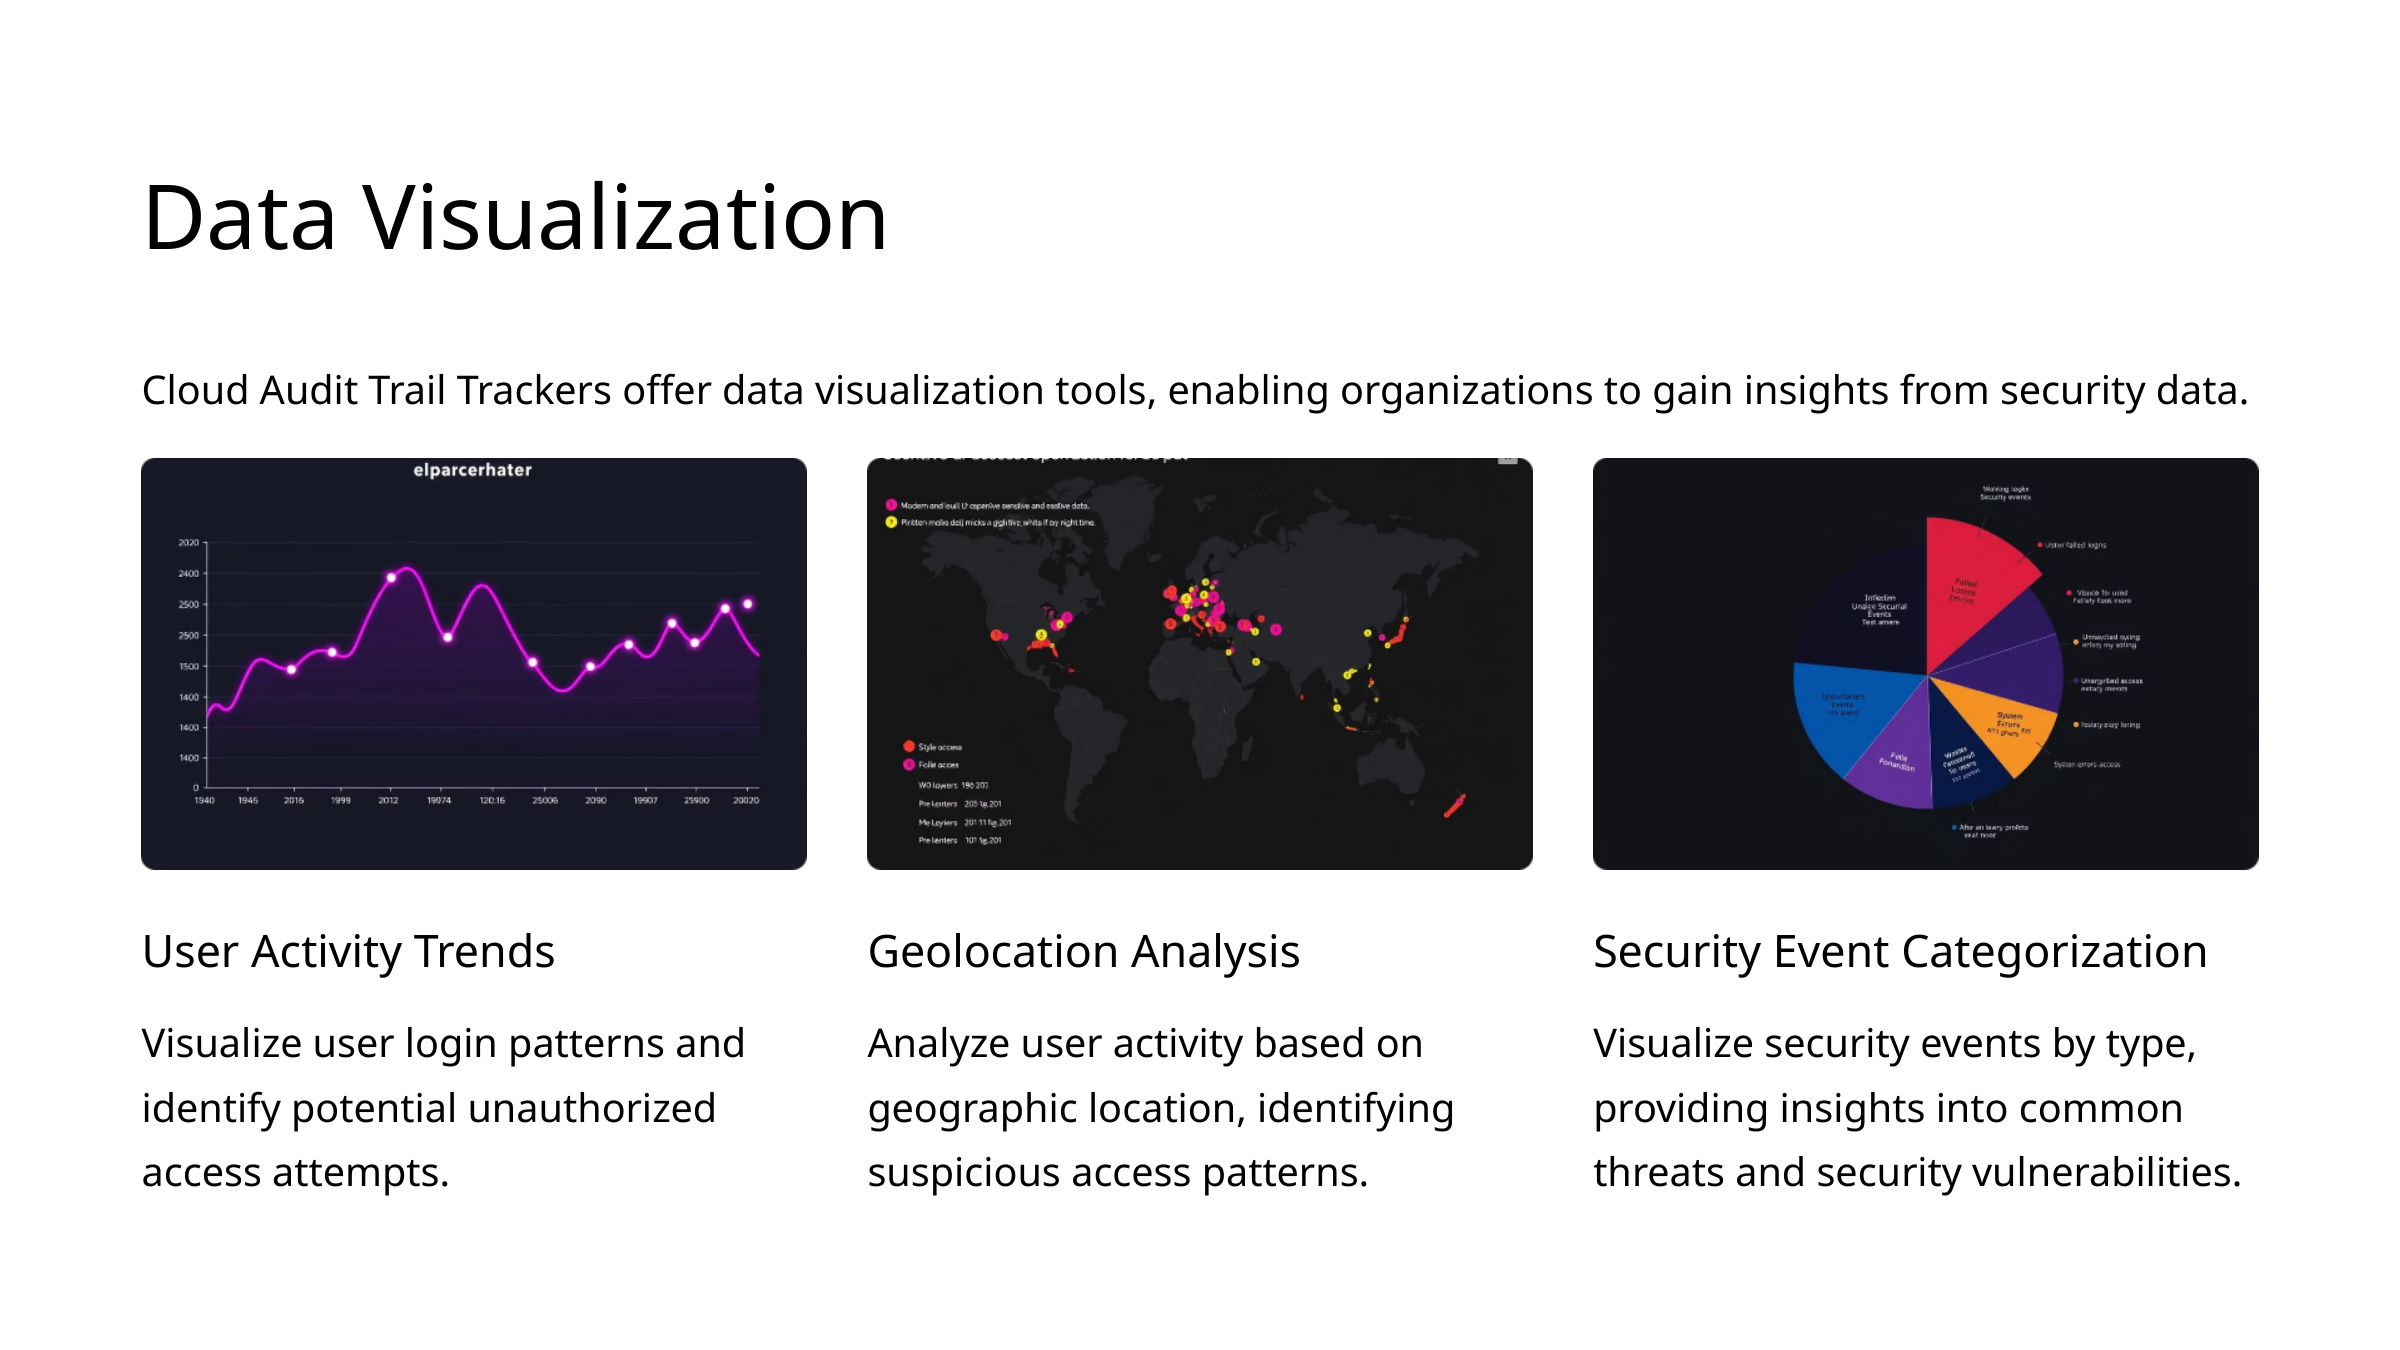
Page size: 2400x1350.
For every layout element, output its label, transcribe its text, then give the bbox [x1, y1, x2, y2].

text_box Data Visualization [141, 154, 1042, 268]
picture [141, 458, 807, 870]
text_box Visualize security events by type, providing insights into common threats and security vulnerabilities. [1593, 1000, 2259, 1196]
picture [1593, 458, 2259, 870]
text_box Analyze user activity based on geographic location, identifying suspicious access patterns. [867, 1000, 1533, 1196]
text_box Visualize user login patterns and identify potential unauthorized access attempts. [141, 1000, 807, 1196]
text_box Geolocation Analysis [867, 920, 1326, 977]
text_box Cloud Audit Trail Trackers offer data visualization tools, enabling organizations to gain insights from security data. [141, 348, 2259, 414]
picture [867, 458, 1533, 870]
text_box User Activity Trends [141, 920, 592, 977]
text_box Security Event Categorization [1593, 920, 2244, 977]
